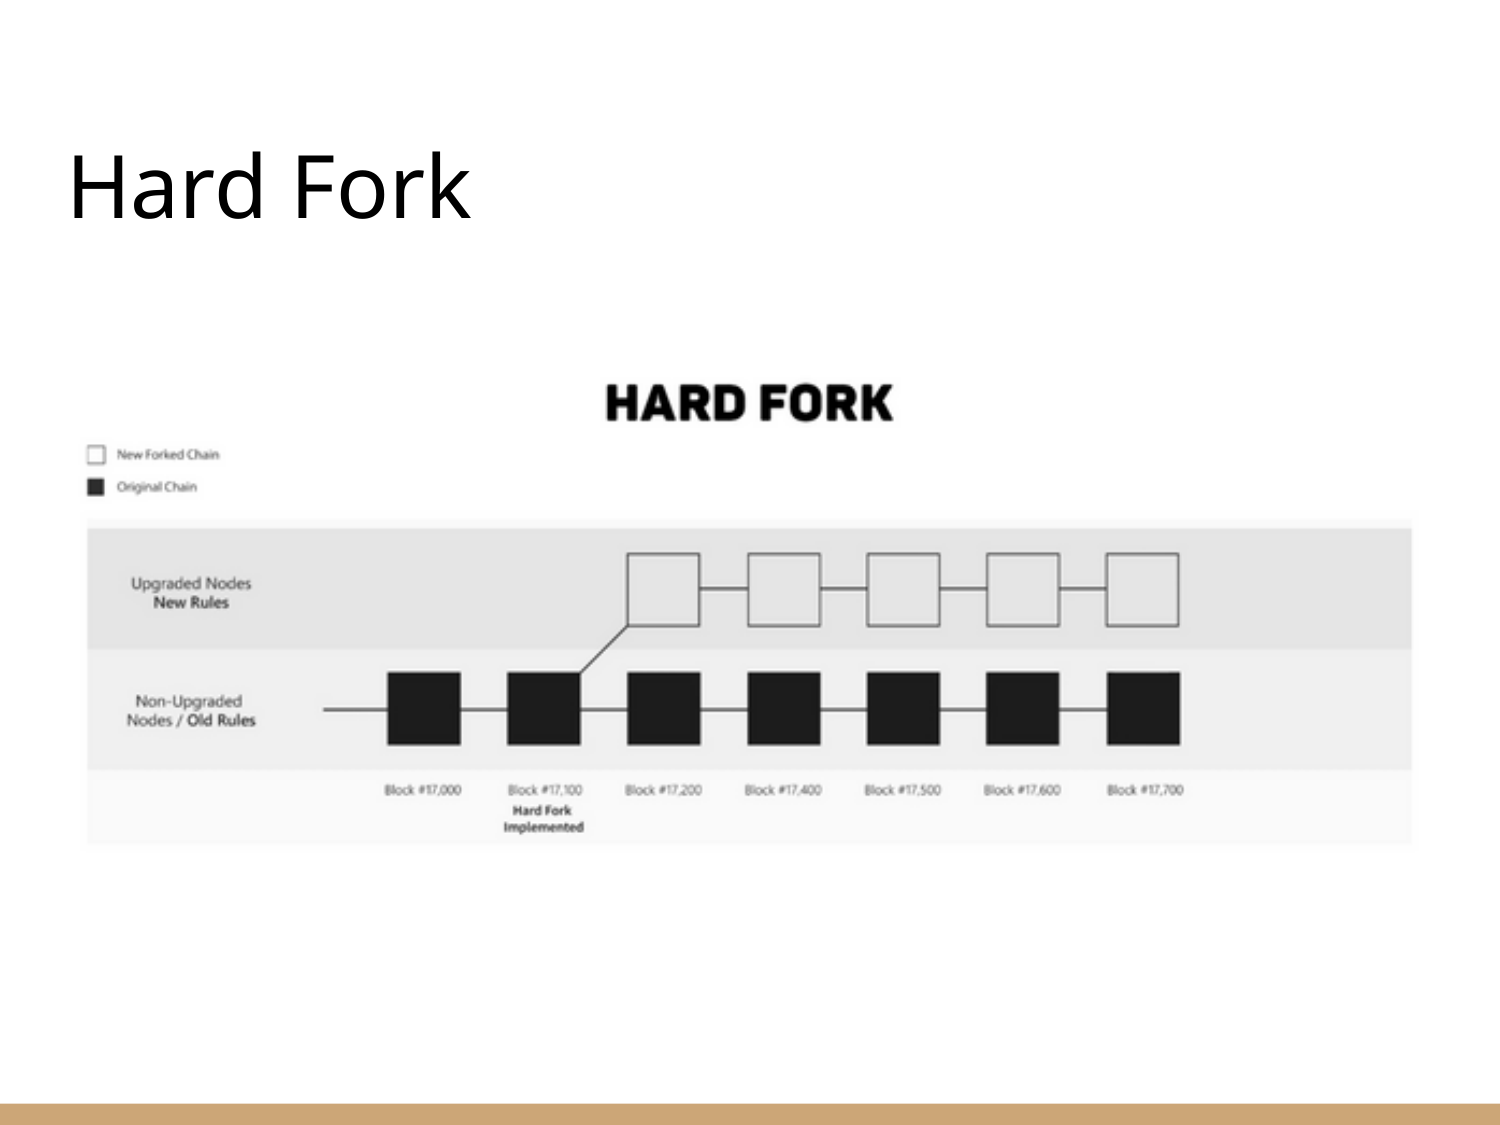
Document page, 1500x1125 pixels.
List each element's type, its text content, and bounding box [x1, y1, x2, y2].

picture [62, 372, 1438, 876]
title Hard Fork [51, 69, 1449, 251]
